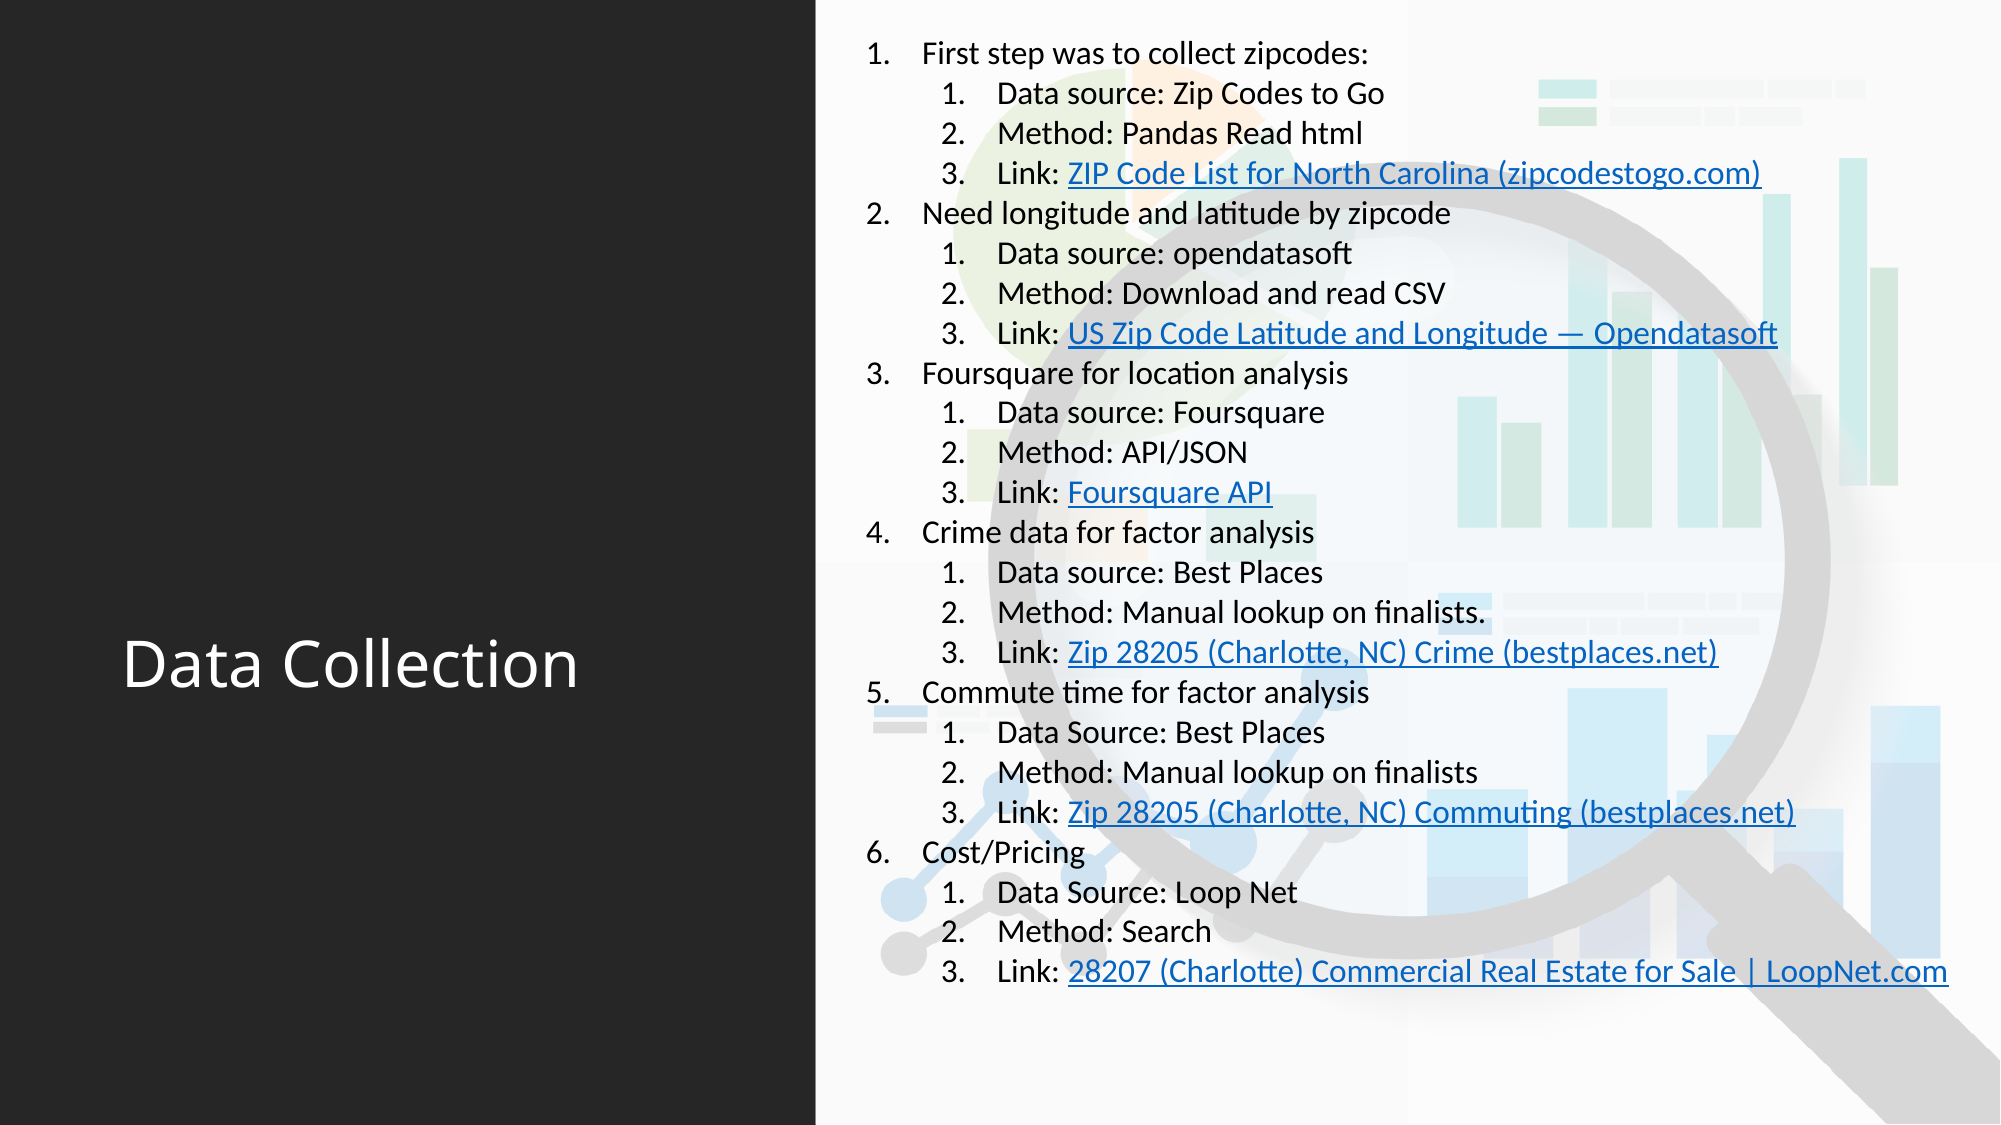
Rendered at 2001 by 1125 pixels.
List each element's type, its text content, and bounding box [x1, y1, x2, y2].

picture [815, 0, 2000, 1124]
text_box [0, 0, 817, 1125]
title Data Collection [106, 104, 661, 709]
